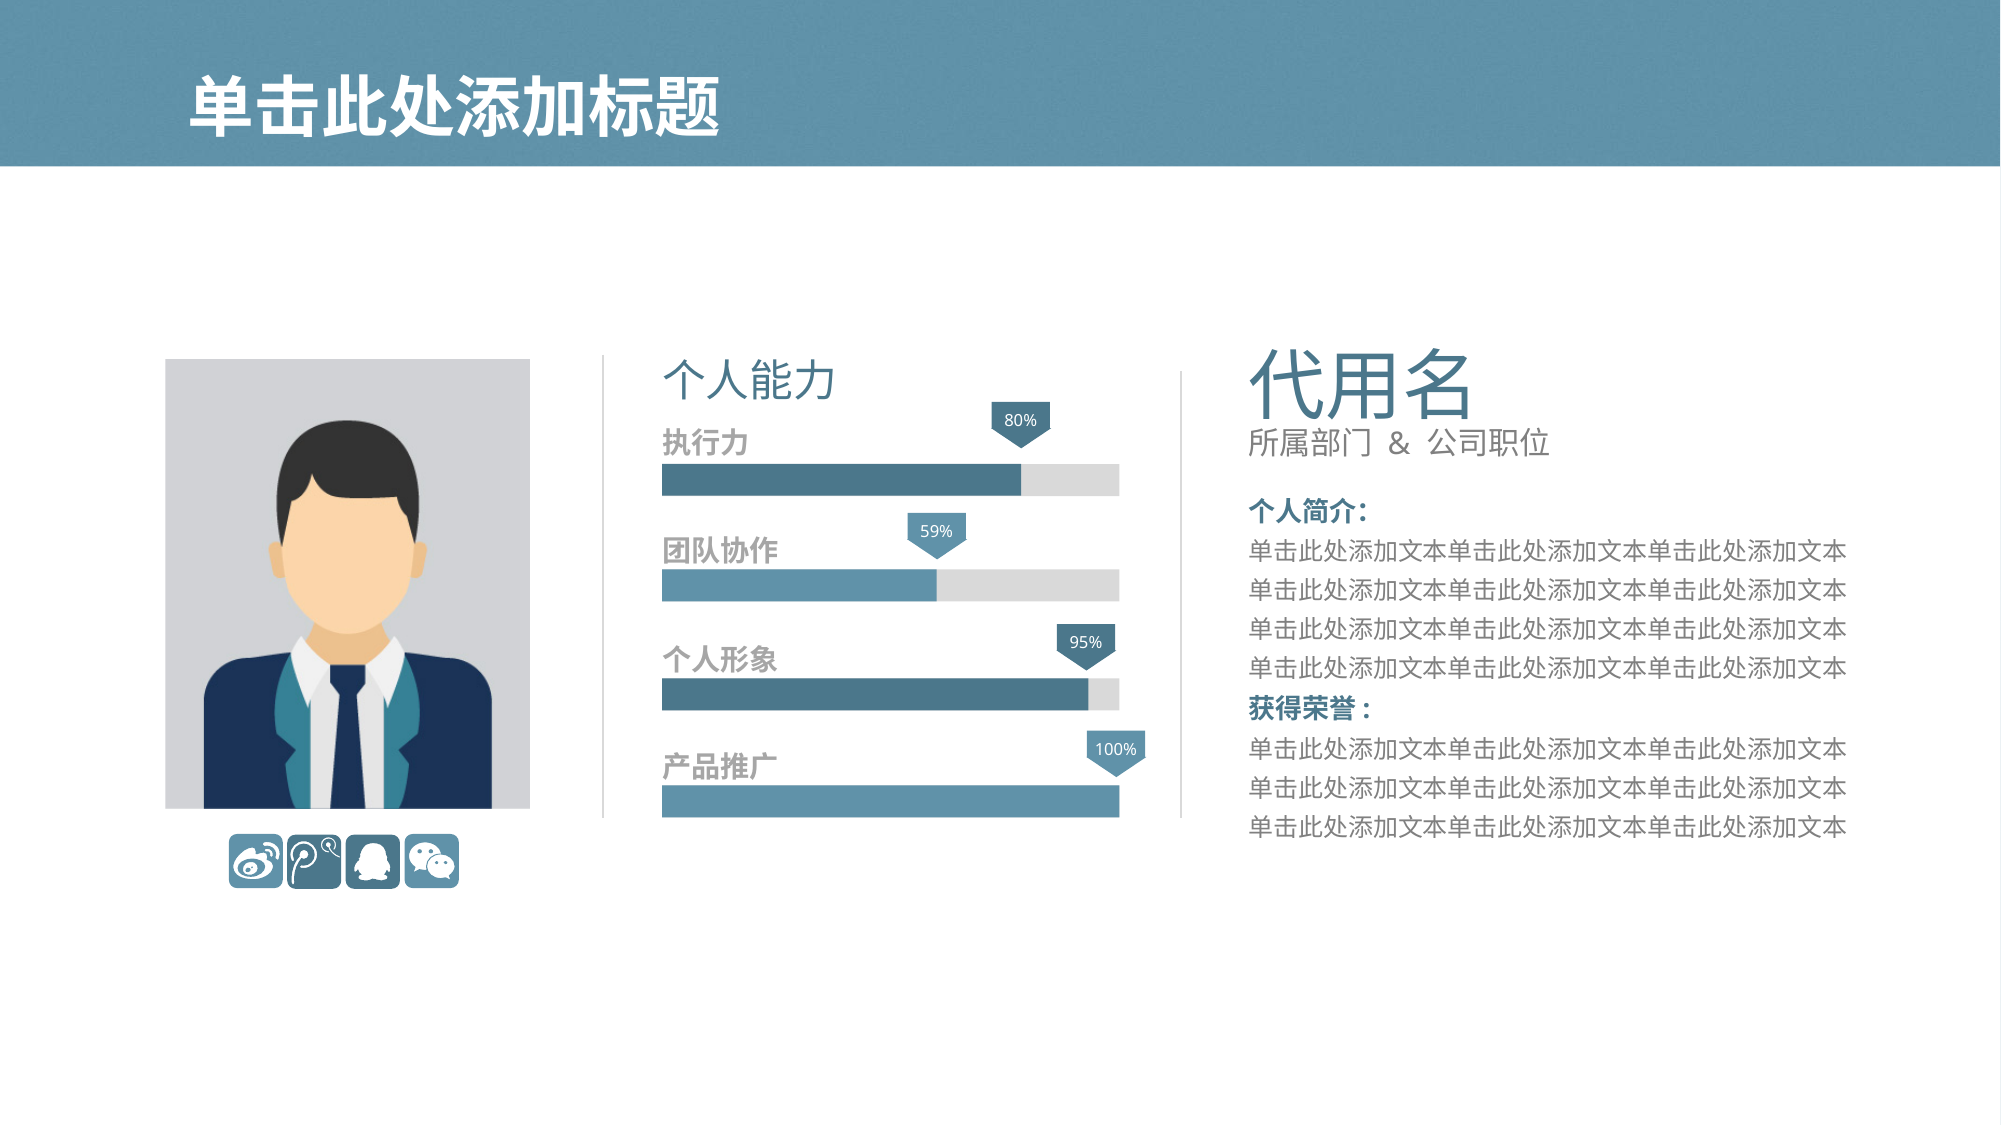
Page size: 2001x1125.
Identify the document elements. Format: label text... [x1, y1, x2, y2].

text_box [1056, 624, 1117, 671]
text_box 团队协作 [662, 522, 876, 568]
text_box 100% [1083, 728, 1149, 759]
text_box 个人简介： 单击此处添加文本单击此处添加文本单击此处添加文本单击此处添加文本单击此处添加文本单击此处添加文本 单击此处添加文本单击此处添加文本单击此处添加文本单击此处添加文本单击此处添加文本单击此处添加文本 获得荣誉: 单击此处添加文本单击此处添加文本单击此处添加文本单击此处添加文本单击此处添加文本单击此处添加文本 单击此处添加文本单击此处添加文本单击此处添加文本 [1248, 474, 1856, 841]
text_box 产品推广 [662, 738, 855, 784]
text_box 59% [904, 511, 970, 542]
text_box 代用名 [1248, 326, 1653, 413]
title 单击此处添加标题 [172, 54, 1898, 167]
text_box [662, 464, 1120, 497]
text_box [1089, 678, 1120, 711]
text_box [228, 834, 459, 889]
text_box 个人形象 [662, 631, 855, 677]
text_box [907, 512, 968, 560]
text_box [662, 569, 937, 602]
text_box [991, 401, 1052, 449]
text_box 所属部门 & 公司职位 [1248, 413, 1788, 461]
picture [0, 0, 2001, 1125]
text_box [661, 678, 1089, 711]
text_box 执行力 [662, 414, 855, 460]
text_box 80% [988, 400, 1054, 430]
text_box [662, 785, 1120, 818]
text_box 个人能力 [662, 342, 855, 406]
text_box [937, 569, 1120, 602]
picture [165, 359, 530, 809]
text_box 95% [1053, 622, 1119, 653]
text_box [662, 463, 1022, 496]
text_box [1086, 730, 1147, 778]
